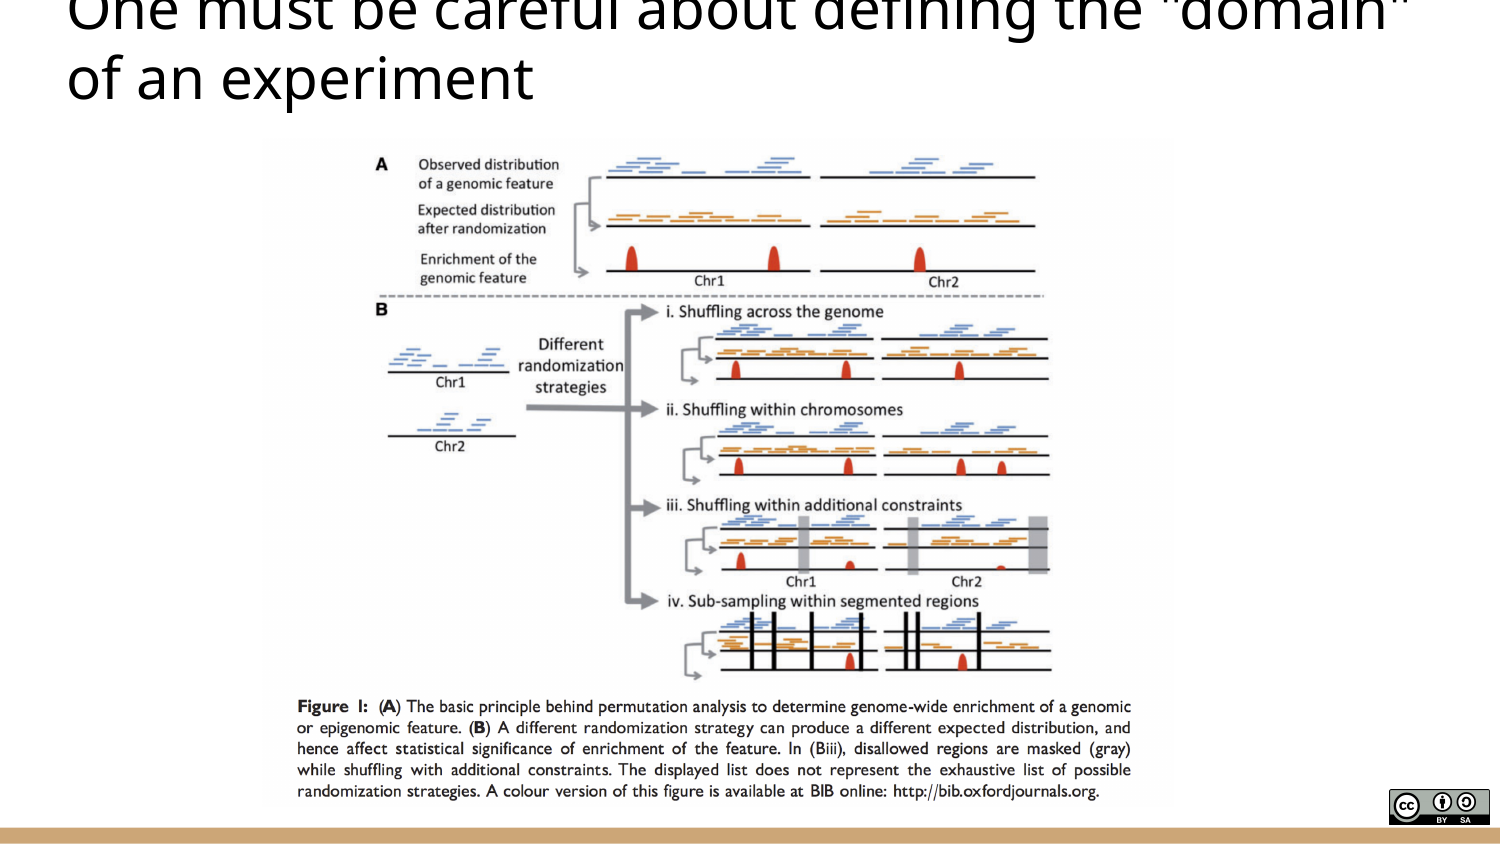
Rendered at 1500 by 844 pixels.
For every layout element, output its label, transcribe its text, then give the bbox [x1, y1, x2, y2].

picture [1389, 789, 1490, 825]
title One must be careful about defining the "domain" of an experiment [51, 42, 1449, 127]
picture [262, 138, 1175, 807]
